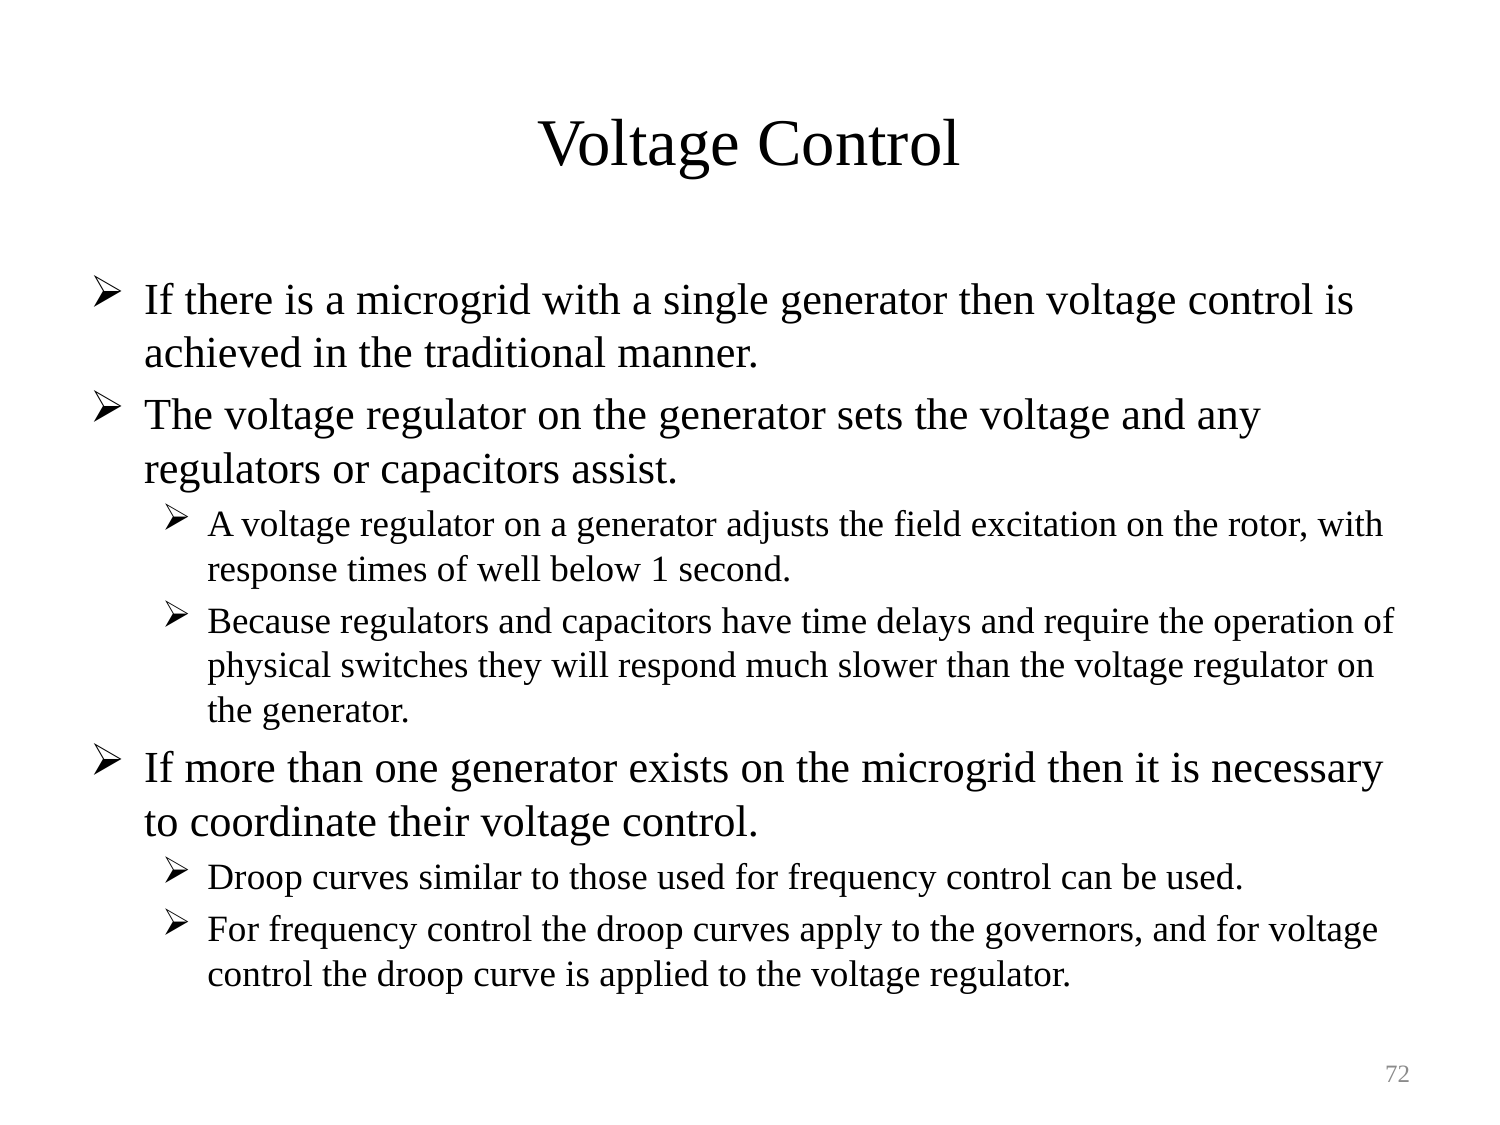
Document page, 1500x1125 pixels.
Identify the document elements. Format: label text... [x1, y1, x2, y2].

title Voltage Control [75, 45, 1425, 233]
list If there is a microgrid with a single generator then voltage control is achieved in the traditional manner. The voltage regulator on the generator sets the voltage and any regulators or capacitors assist. A voltage regulator on a generator adjusts the field excitation on the rotor, with response times of well below 1 second. Because regulators and capacitors have time delays and require the operation of physical switches they will respond much slower than the voltage regulator on the generator. If more than one generator exists on the microgrid then it is necessary to coordinate their voltage control. Droop curves similar to those used for frequency control can be used. For frequency control the droop curves apply to the governors, and for voltage control the droop curve is applied to the voltage regulator. [75, 262, 1425, 1005]
slide_number 72 [1074, 1042, 1425, 1103]
